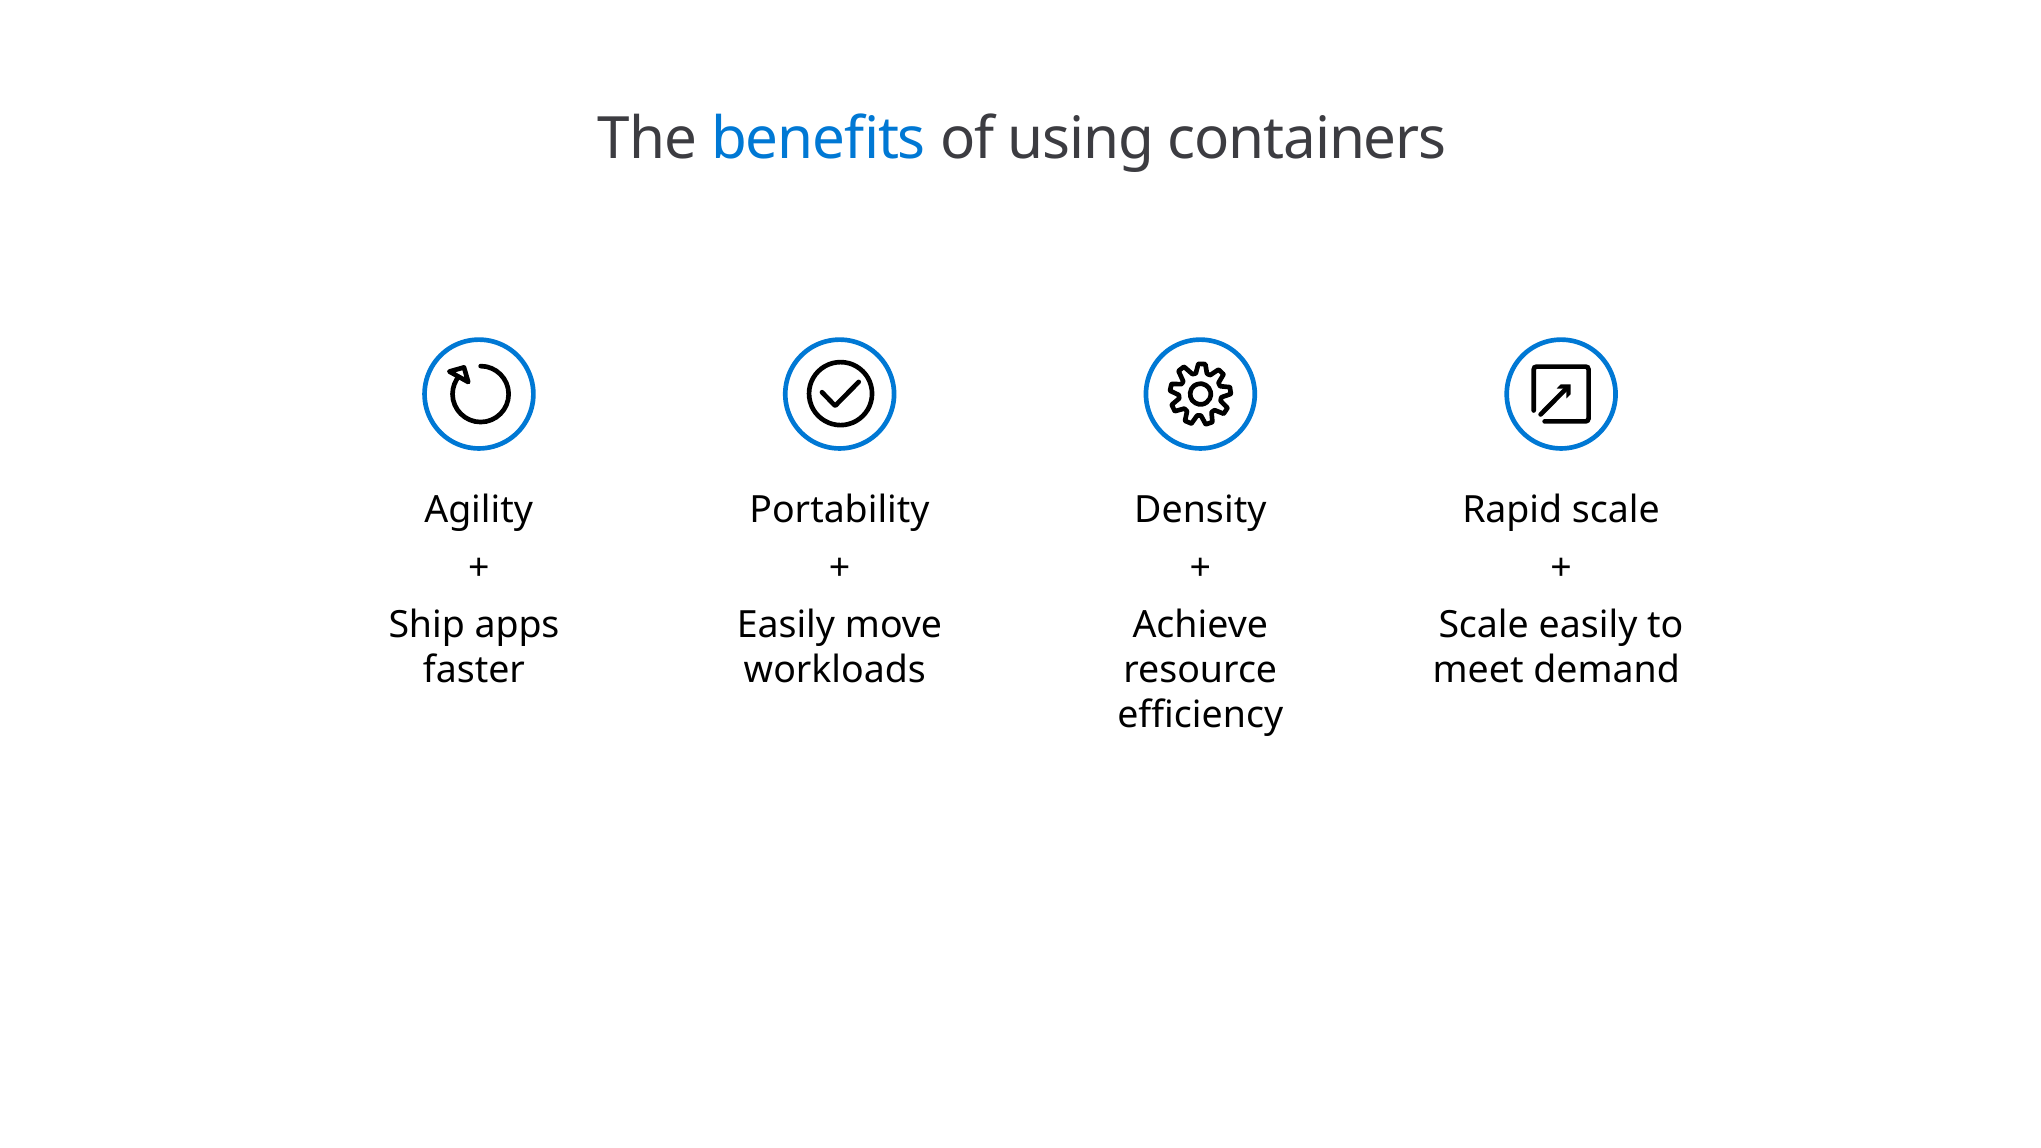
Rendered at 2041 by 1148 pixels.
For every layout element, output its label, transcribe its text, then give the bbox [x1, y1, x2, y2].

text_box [1392, 339, 1730, 717]
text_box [310, 339, 648, 717]
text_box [1031, 339, 1369, 717]
title The benefits of using containers [76, 103, 1969, 296]
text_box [671, 339, 1009, 717]
